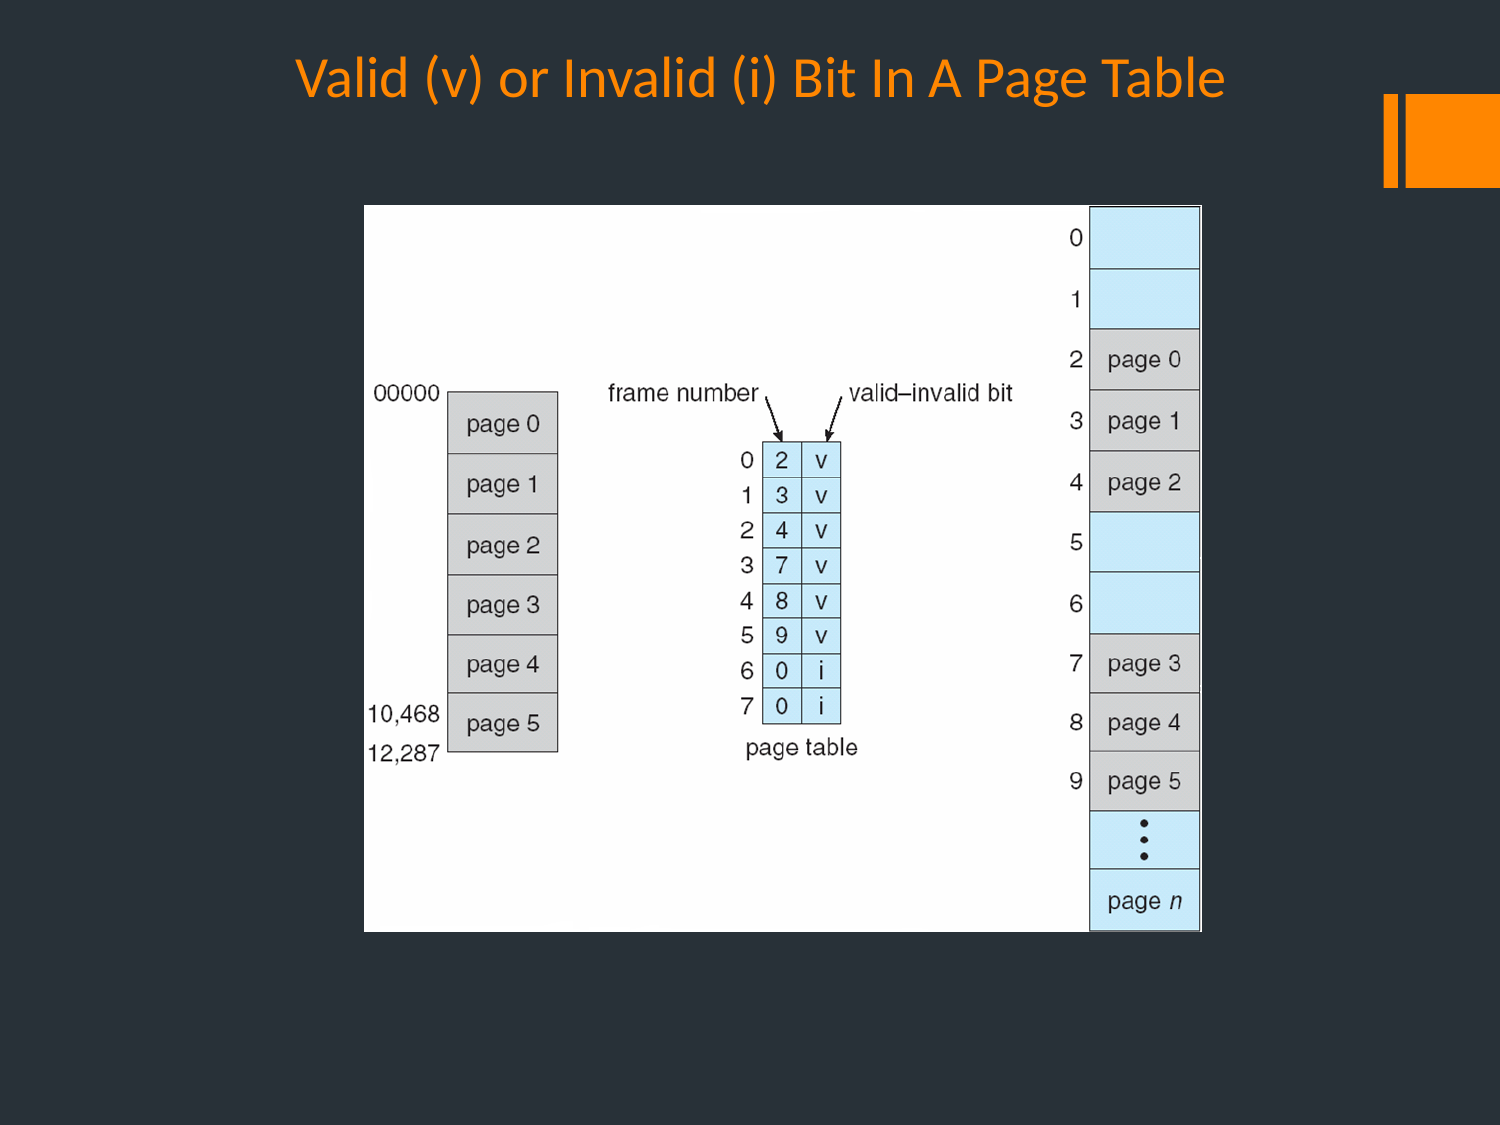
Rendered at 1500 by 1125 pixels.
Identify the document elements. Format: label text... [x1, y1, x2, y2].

title Valid (v) or Invalid (i) Bit In A Page Table [280, 0, 1448, 118]
picture [364, 204, 1202, 932]
